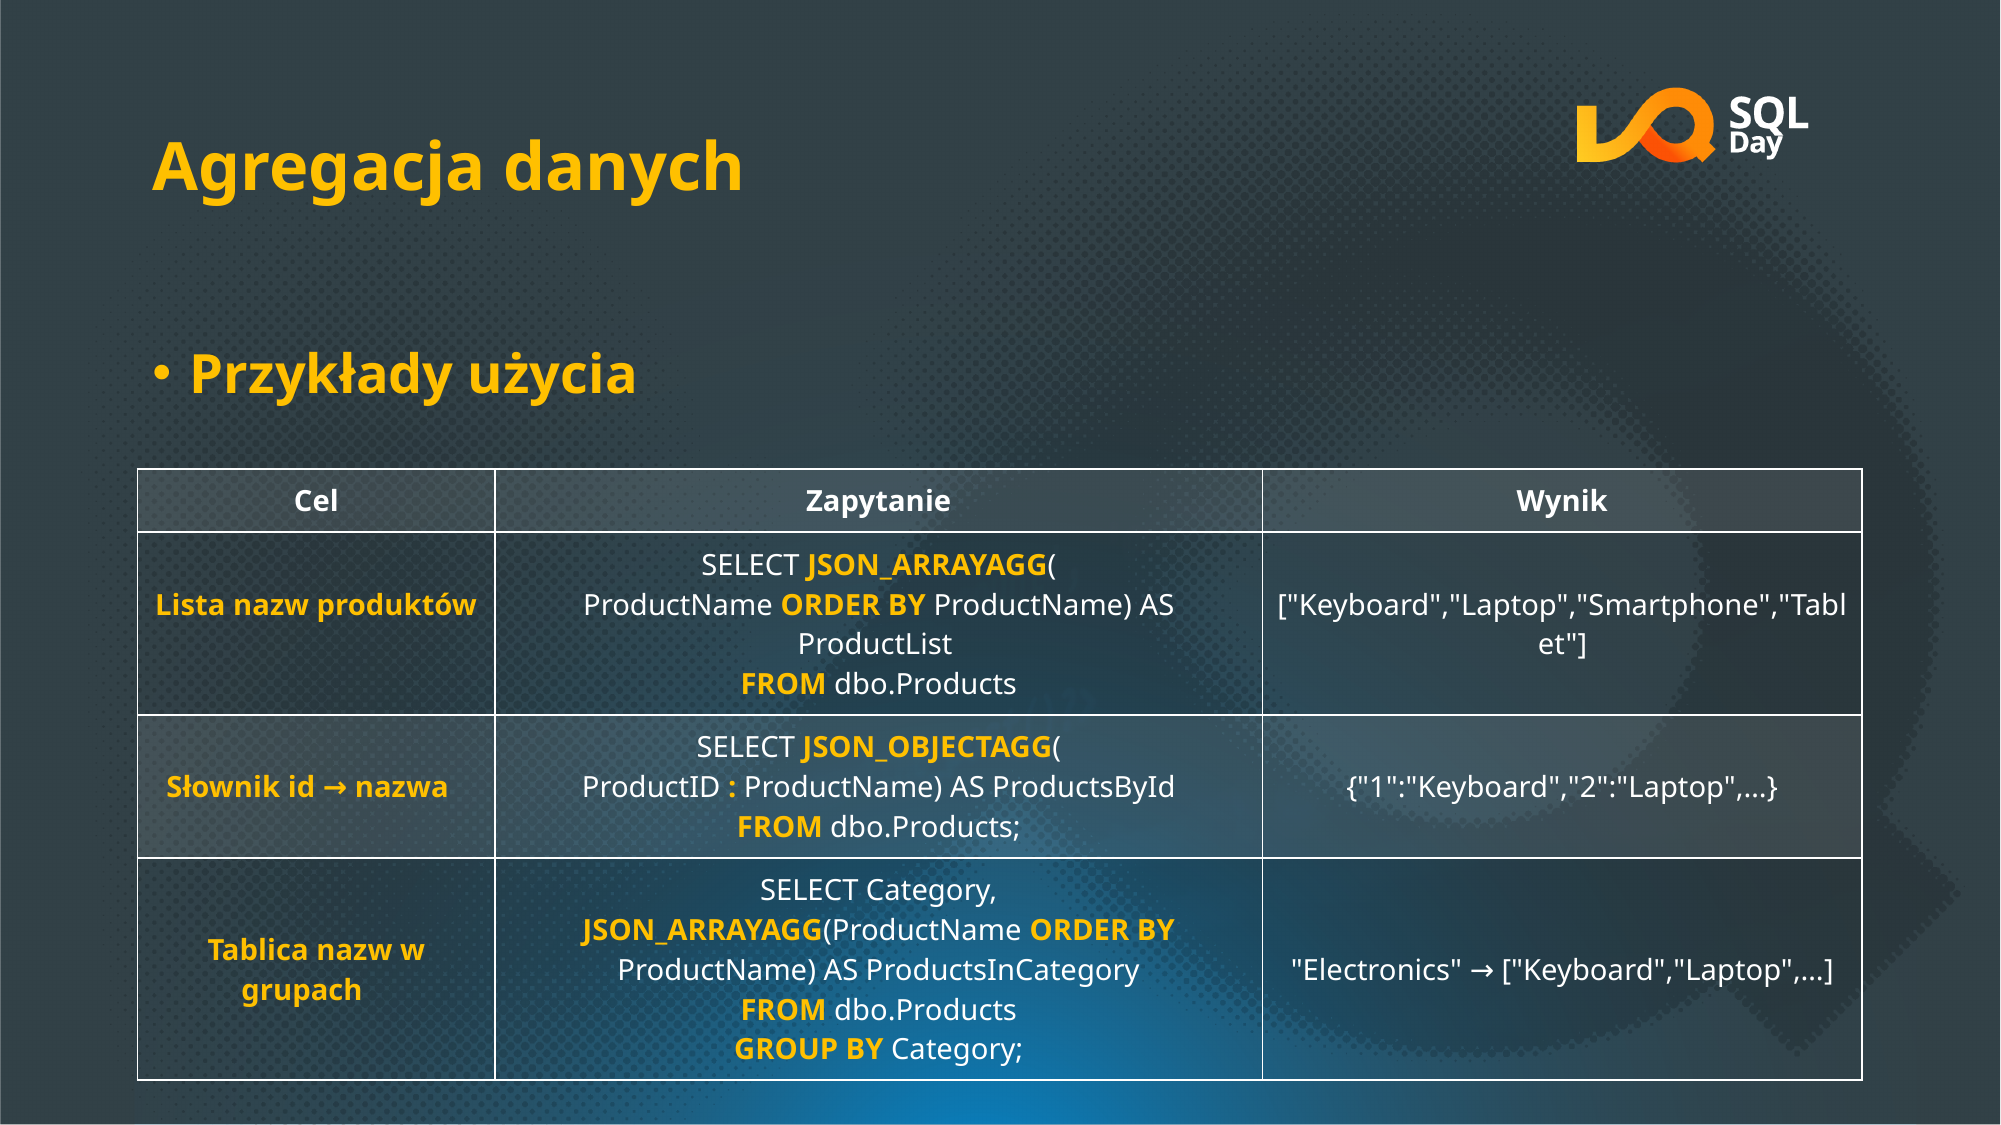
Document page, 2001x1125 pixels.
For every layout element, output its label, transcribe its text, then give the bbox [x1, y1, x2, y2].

table_cell Lista nazw produktów [138, 533, 494, 714]
table_cell SELECT Category, JSON_ARRAYAGG(ProductName ORDER BY ProductName) AS ProductsInCategory FROM dbo.Products GROUP BY Category; [496, 859, 1262, 1079]
picture [0, 0, 2001, 1125]
table_cell Słownik id → nazwa [138, 716, 494, 857]
list Przykłady użycia [137, 299, 1863, 468]
table_cell ["Keyboard","Laptop","Smartphone","Tablet"] [1263, 533, 1861, 714]
table_cell {"1":"Keyboard","2":"Laptop",…} [1263, 716, 1861, 857]
table_header Zapytanie [496, 470, 1262, 531]
table_cell SELECT JSON_ARRAYAGG( ProductName ORDER BY ProductName) AS ProductList FROM dbo.Products [496, 533, 1262, 714]
table_header Wynik [1263, 470, 1861, 531]
table_cell "Electronics" → ["Keyboard","Laptop",…] [1263, 859, 1861, 1079]
table_header Cel [138, 470, 494, 531]
table_cell Tablica nazw w grupach [138, 859, 494, 1079]
table_cell SELECT JSON_OBJECTAGG( ProductID : ProductName) AS ProductsById FROM dbo.Products; [496, 716, 1262, 857]
title Agregacja danych [137, 59, 1556, 278]
